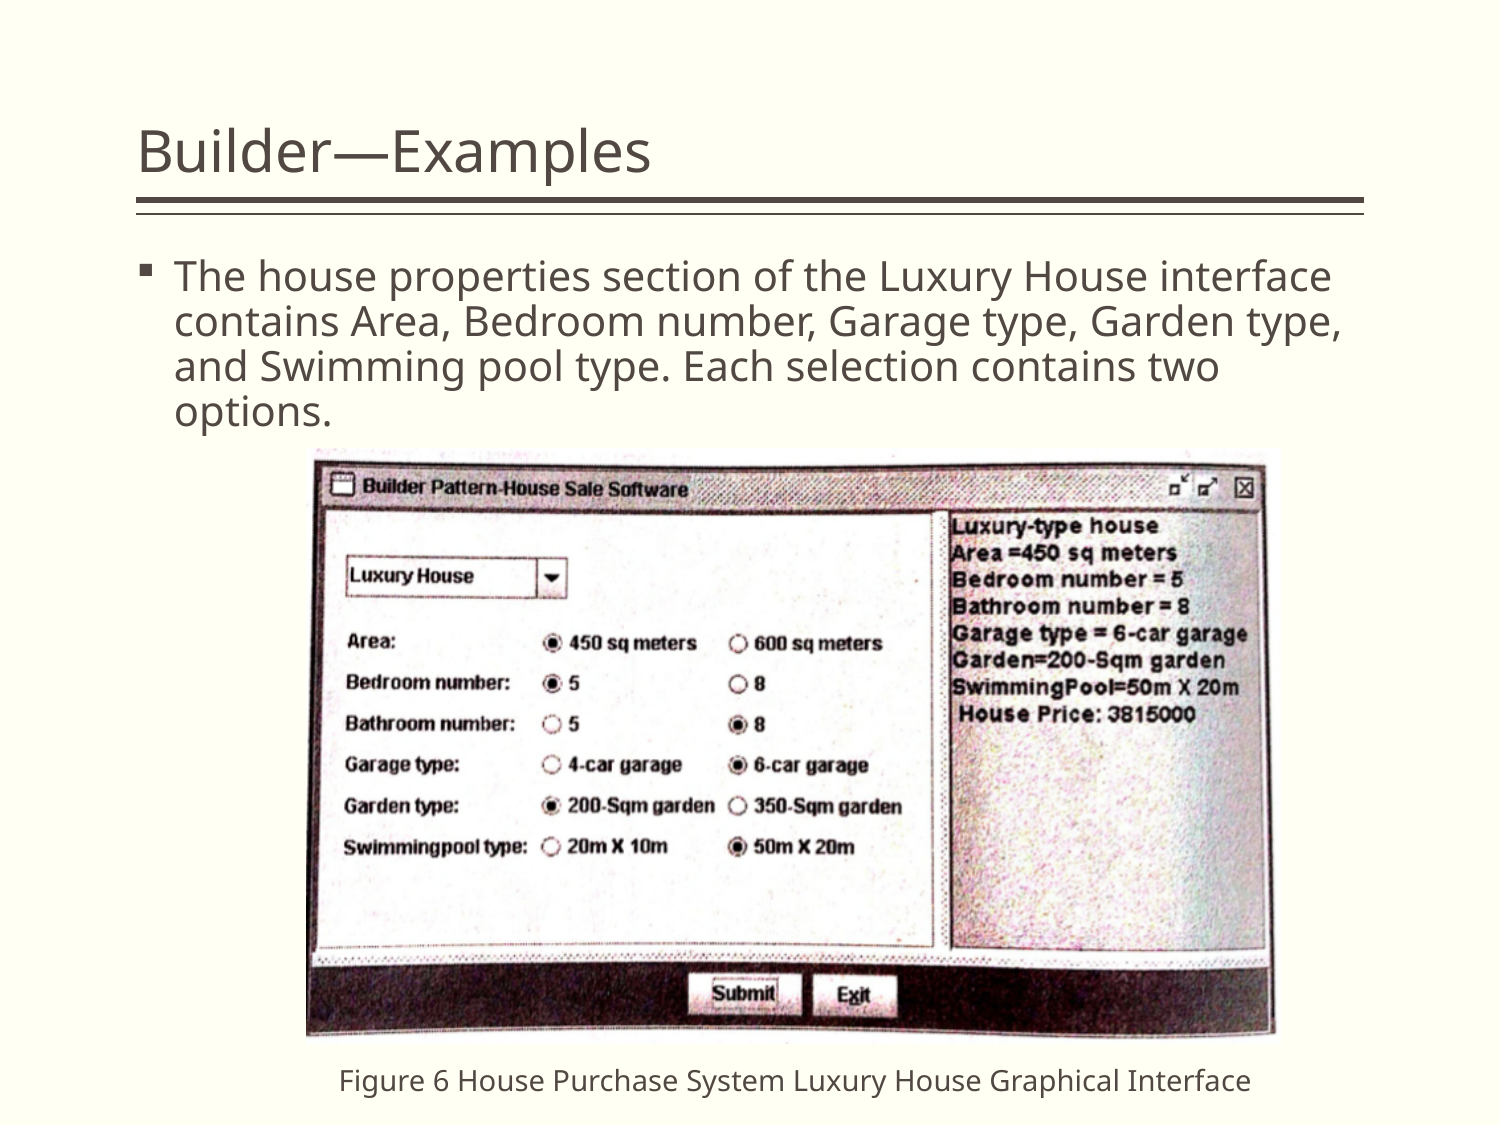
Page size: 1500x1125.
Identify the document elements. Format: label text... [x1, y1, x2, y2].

title Builder—Examples [135, 12, 1364, 193]
list The house properties section of the Luxury House interface contains Area, Bedroom number, Garage type, Garden type, and Swimming pool type. Each selection contains two options. [136, 247, 1365, 472]
text_box Figure 6 House Purchase System Luxury House Graphical Interface [323, 1055, 1282, 1105]
picture [306, 448, 1281, 1044]
